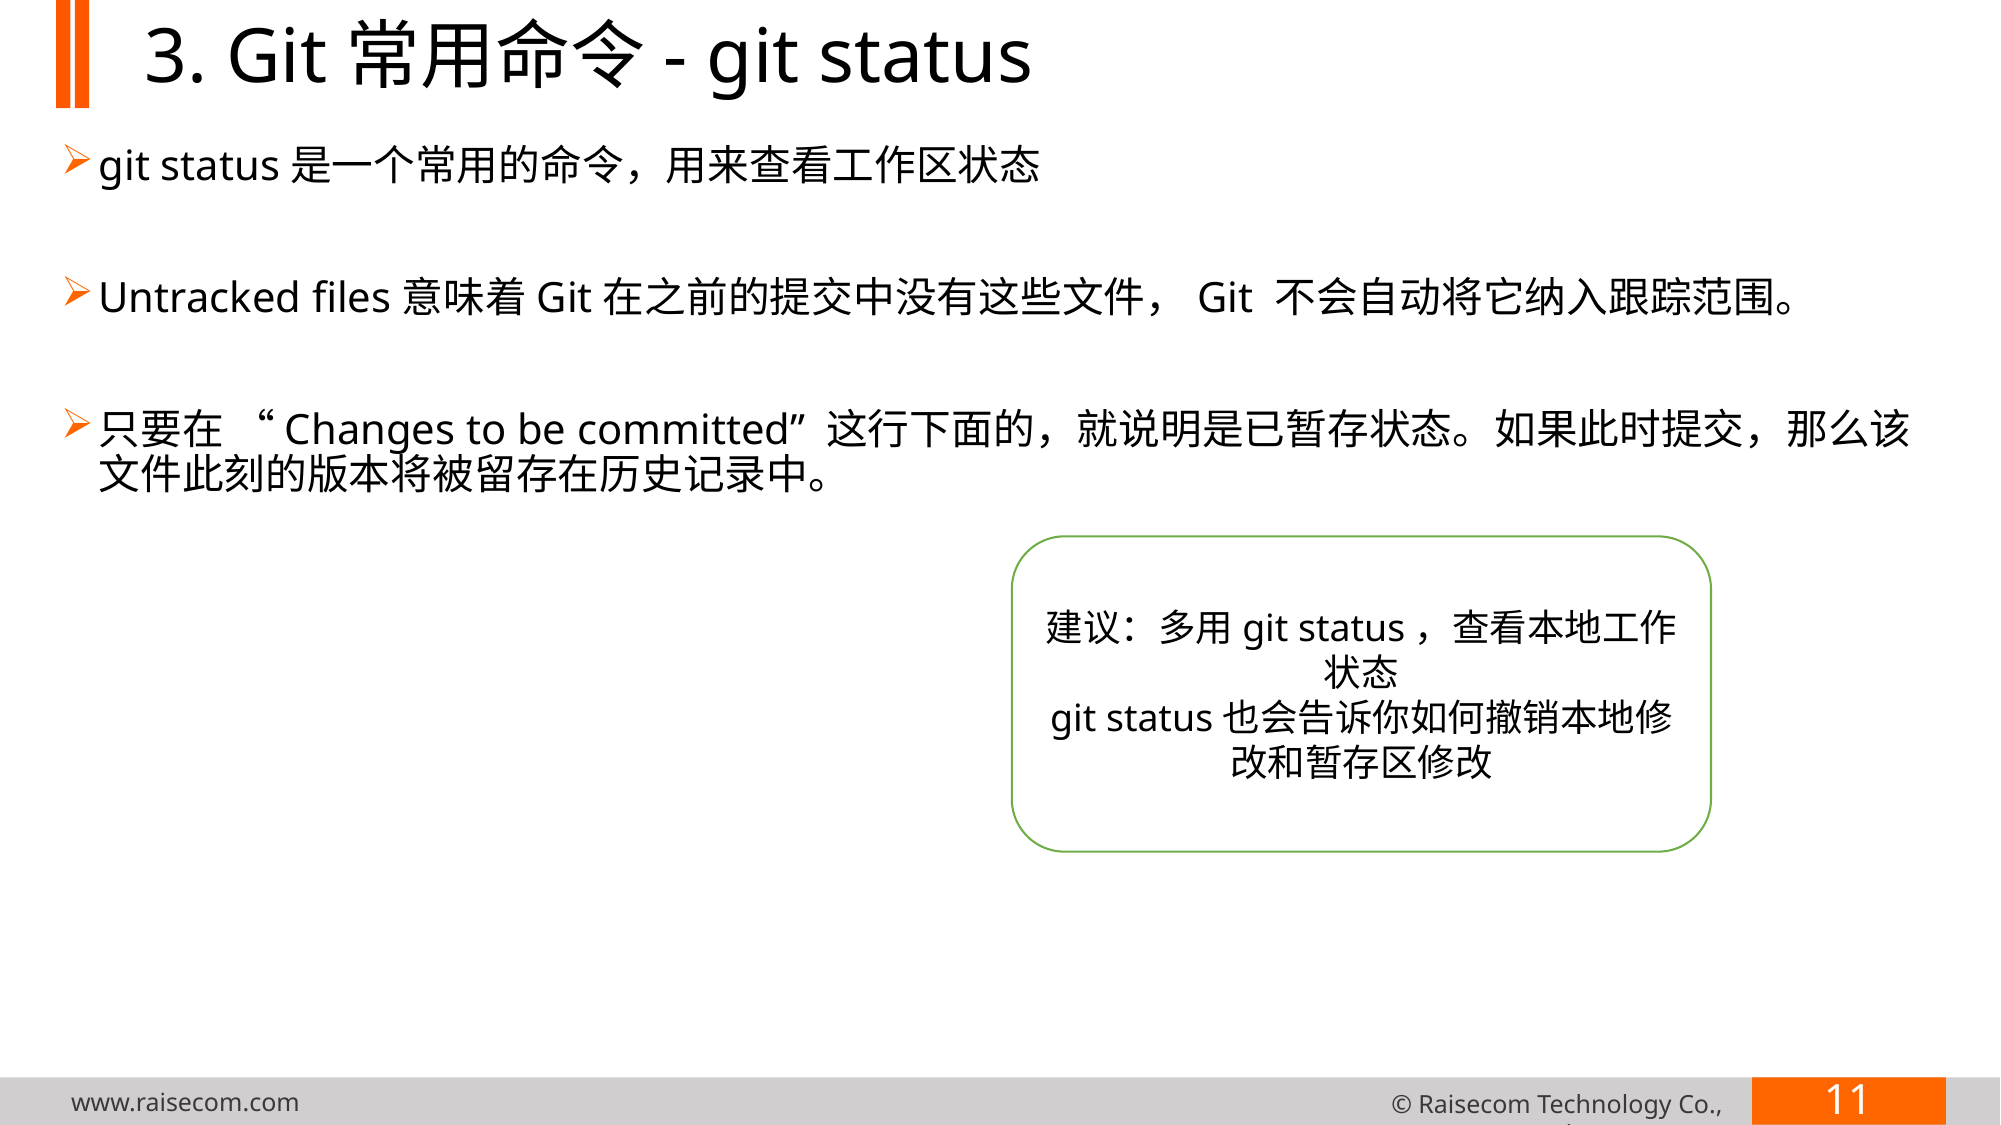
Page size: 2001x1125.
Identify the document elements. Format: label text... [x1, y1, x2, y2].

title 3. Git常用命令- git status [129, 0, 1947, 118]
list git status是一个常用的命令，用来查看工作区状态 Untracked files意味着Git在之前的提交中没有这些文件，Git 不会自动将它纳入跟踪范围。 只要在 “Changes to be committed” 这行下面的，就说明是已暂存状态。如果此时提交，那么该文件此刻的版本将被留存在历史记录中。 [45, 137, 1936, 518]
text_box 建议：多用git status，查看本地工作状态 git status也会告诉你如何撤销本地修改和暂存区修改 [1010, 535, 1713, 853]
